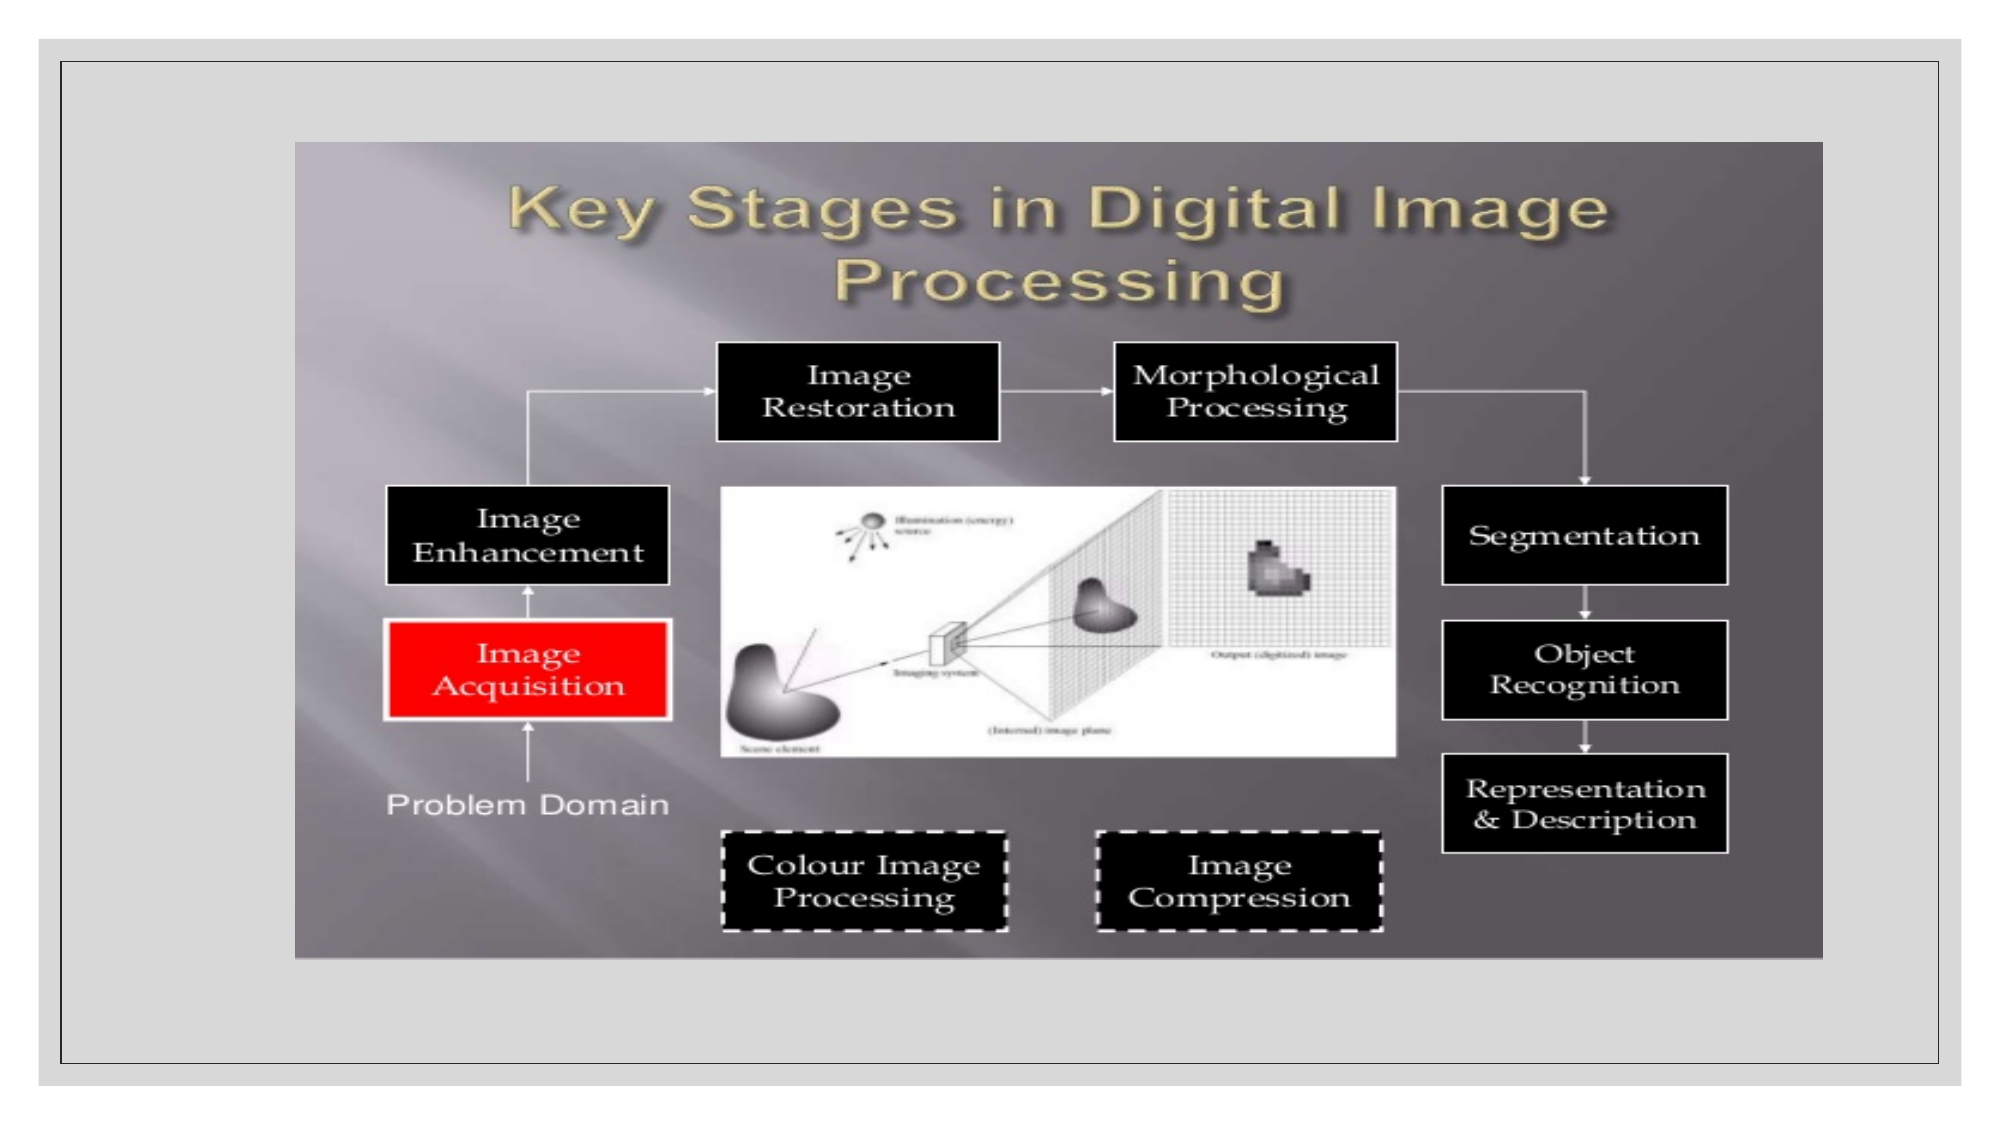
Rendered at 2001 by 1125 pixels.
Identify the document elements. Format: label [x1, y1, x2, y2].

list [295, 142, 1824, 960]
